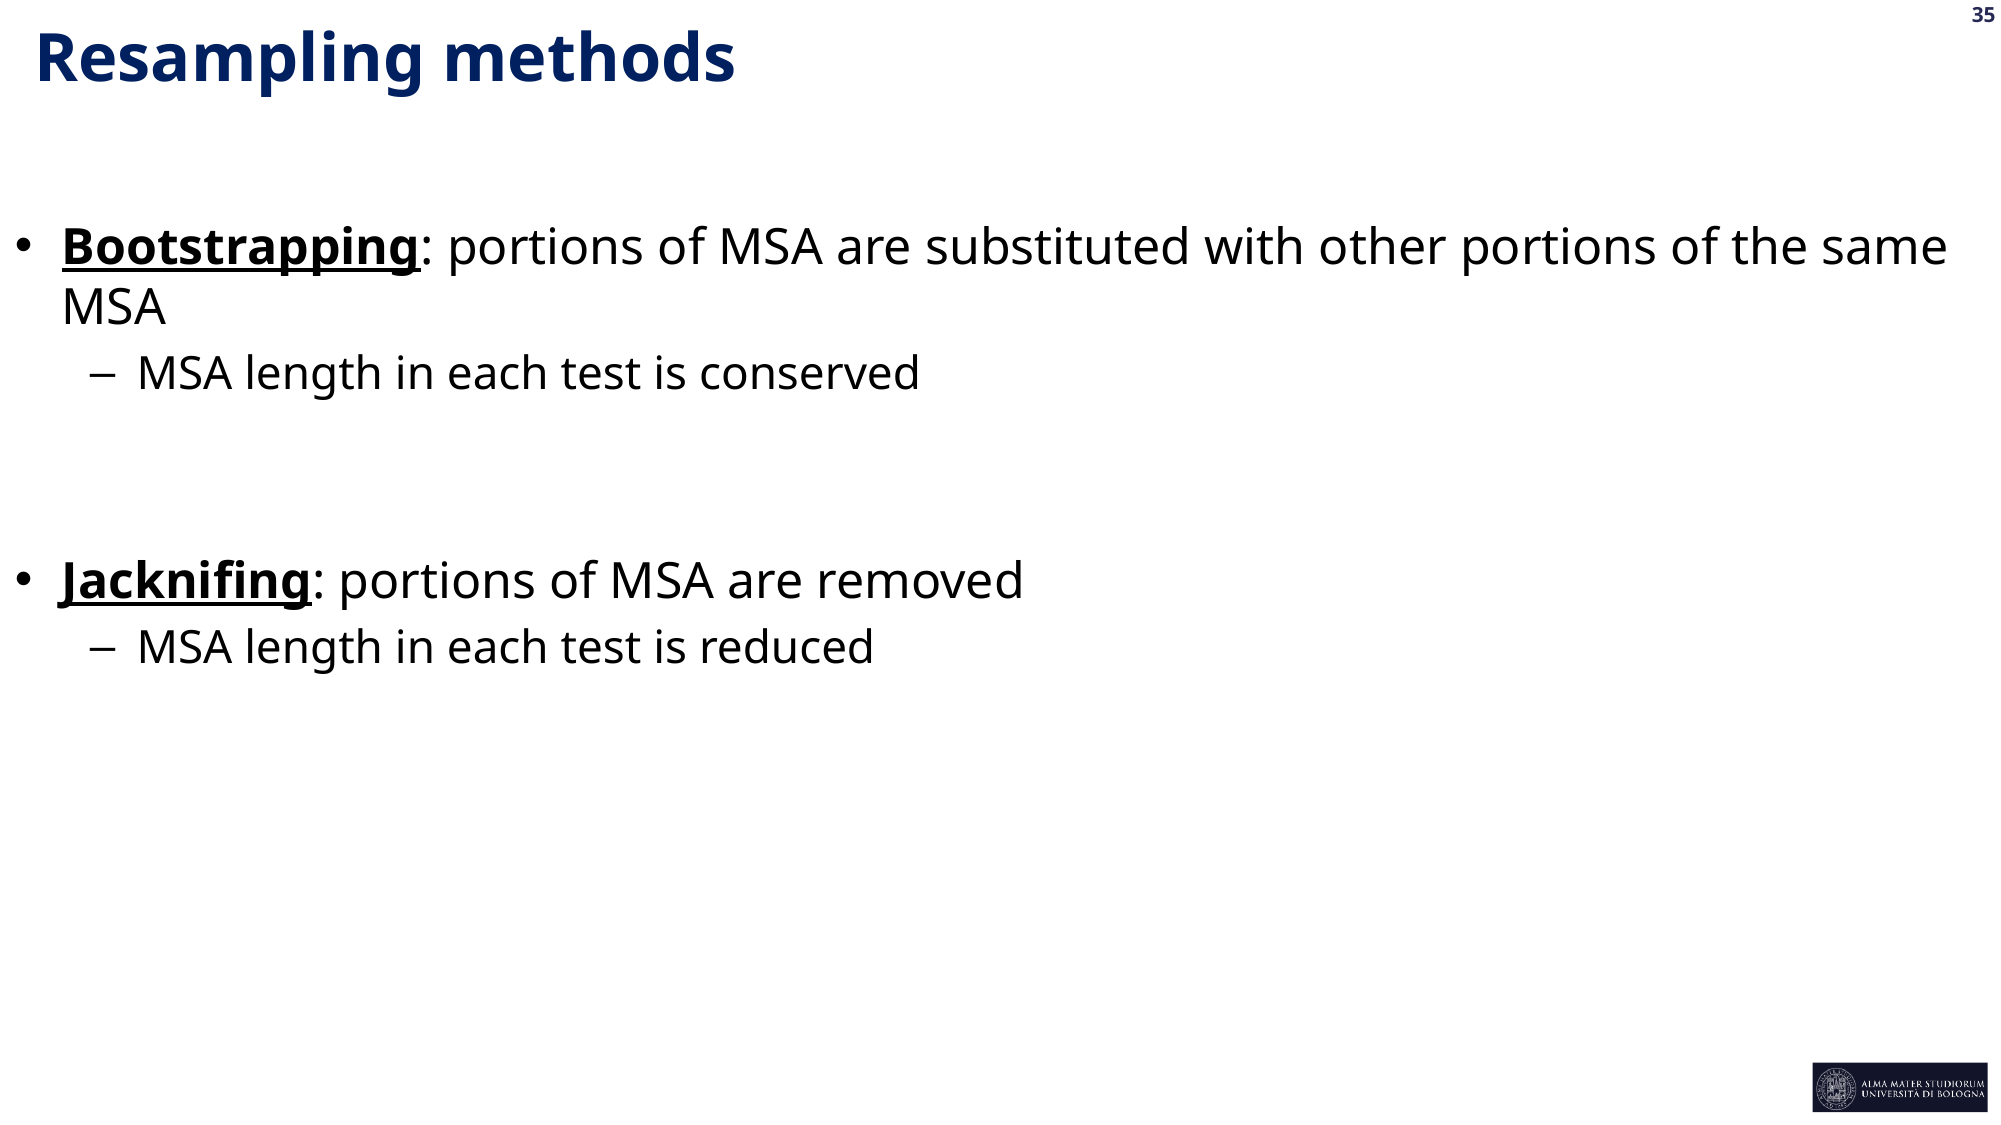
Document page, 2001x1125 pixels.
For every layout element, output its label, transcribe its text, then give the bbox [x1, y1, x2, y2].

picture [1812, 1062, 1988, 1113]
list Resampling methods [19, 7, 1930, 102]
list Bootstrapping: portions of MSA are substituted with other portions of the same MSA MSA length in each test is conserved Jacknifing: portions of MSA are removed MSA length in each test is reduced [0, 137, 2000, 988]
